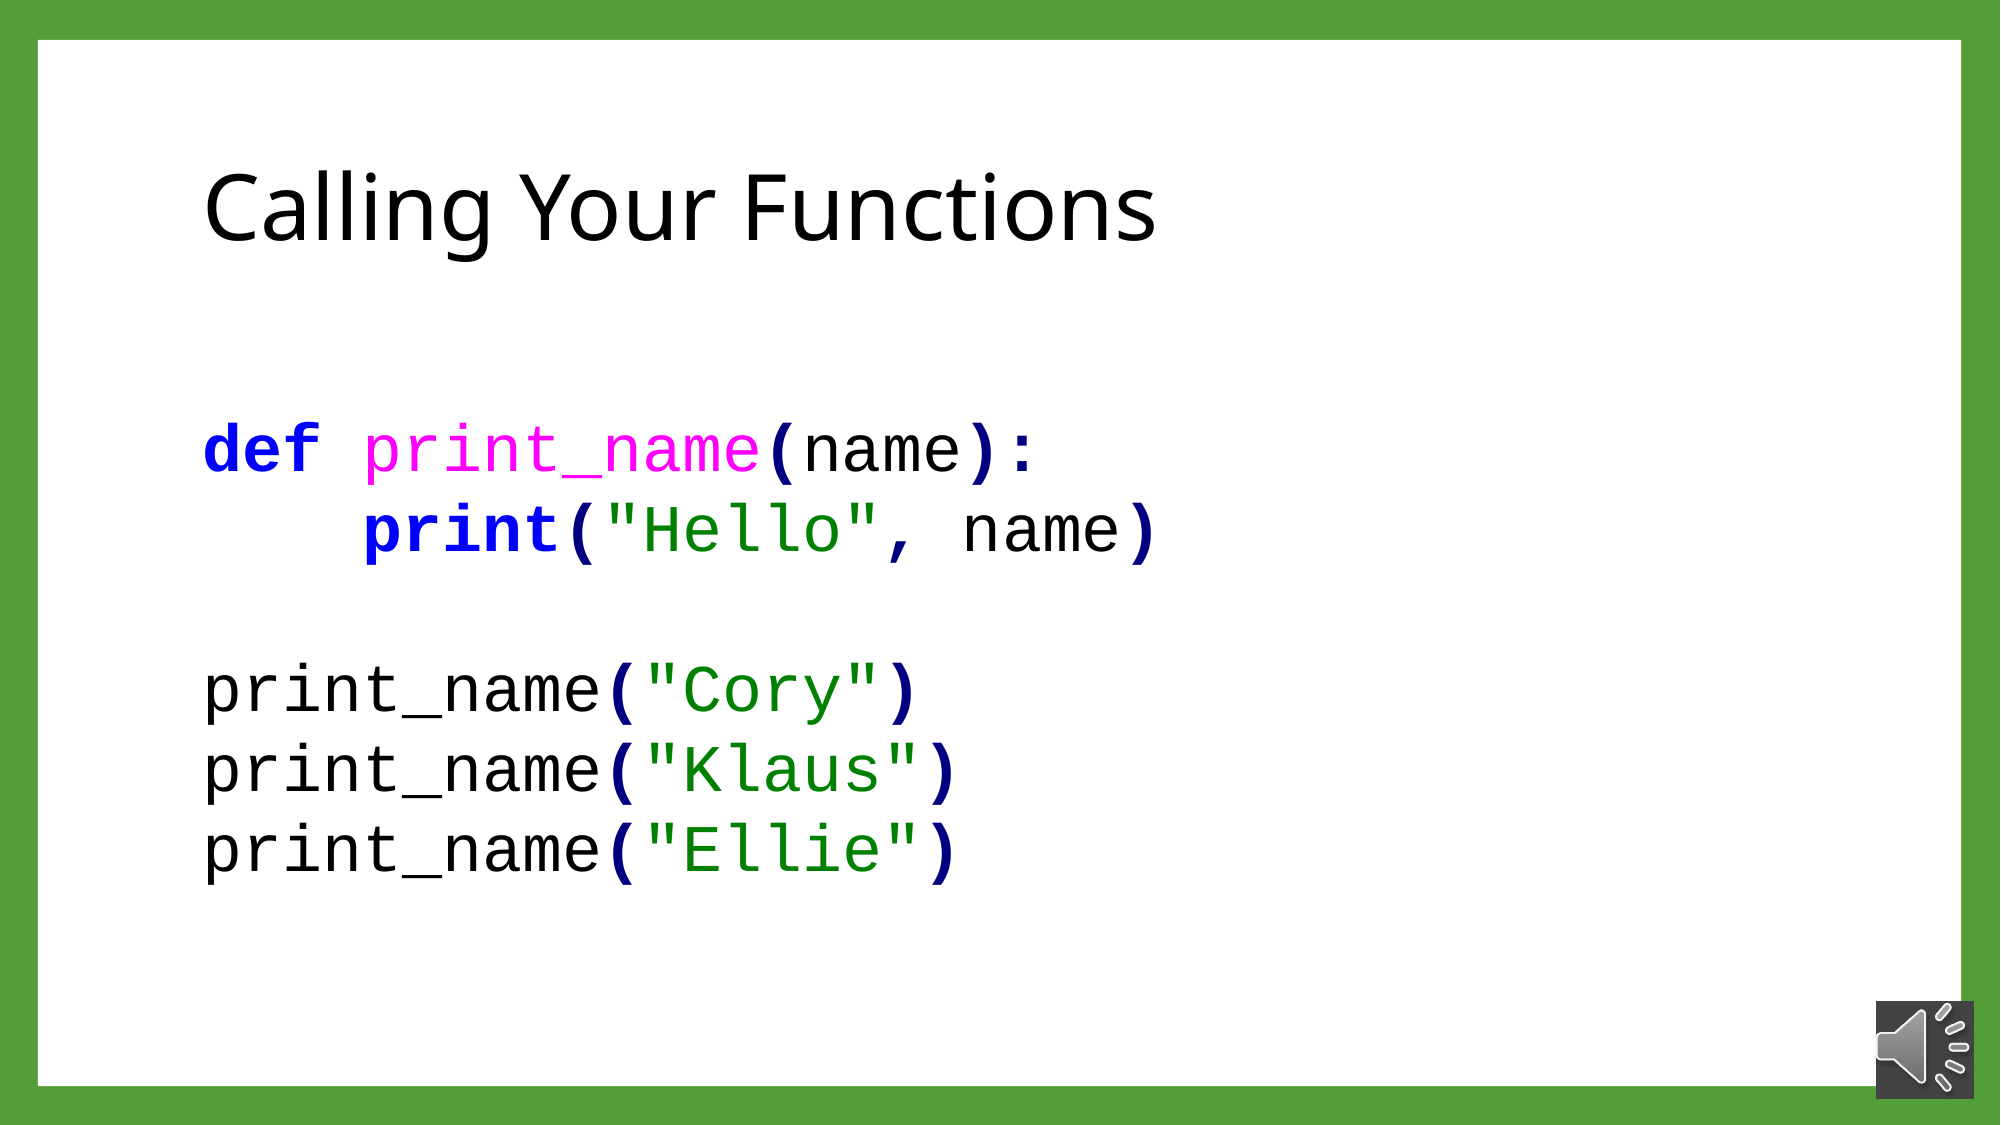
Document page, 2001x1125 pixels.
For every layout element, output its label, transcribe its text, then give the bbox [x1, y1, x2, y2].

text_box def print_name(name): print("Hello", name) print_name("Cory") print_name("Klaus") print_name("Ellie") [187, 397, 1379, 892]
picture [1874, 999, 1976, 1101]
title Calling Your Functions [187, 99, 1808, 323]
